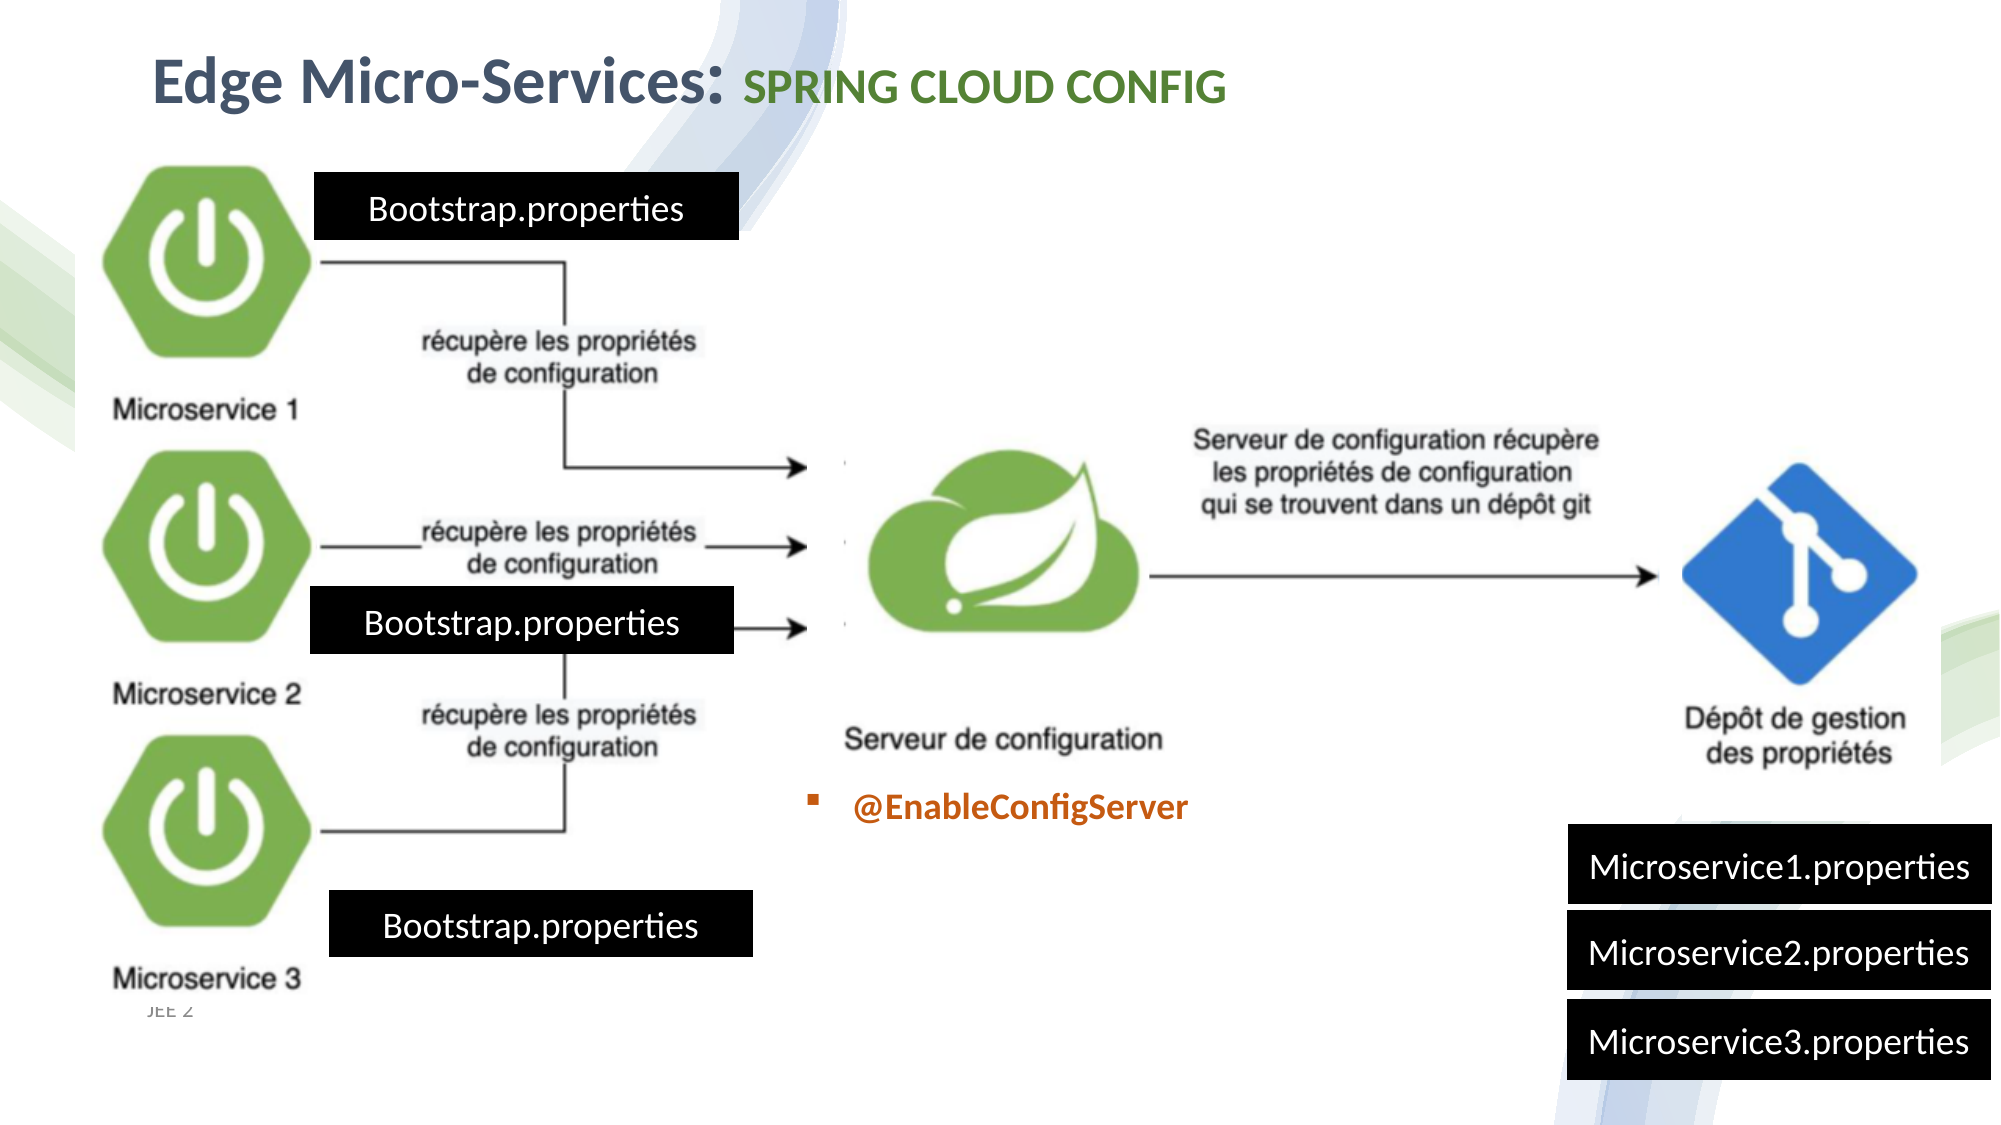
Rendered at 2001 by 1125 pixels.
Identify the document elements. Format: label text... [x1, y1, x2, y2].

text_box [1519, 644, 2000, 1091]
slide_number JEE 2 [131, 978, 582, 1038]
text_box @EnableConfigServer [807, 774, 1235, 835]
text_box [0, 0, 847, 518]
text_box Bootstrap.properties [329, 921, 753, 957]
picture [75, 145, 807, 1007]
picture [1682, 364, 1941, 821]
text_box Edge Micro-Services: SPRING CLOUD CONFIG [847, 11, 1863, 154]
picture [813, 370, 1669, 793]
text_box [0, 0, 2000, 1125]
